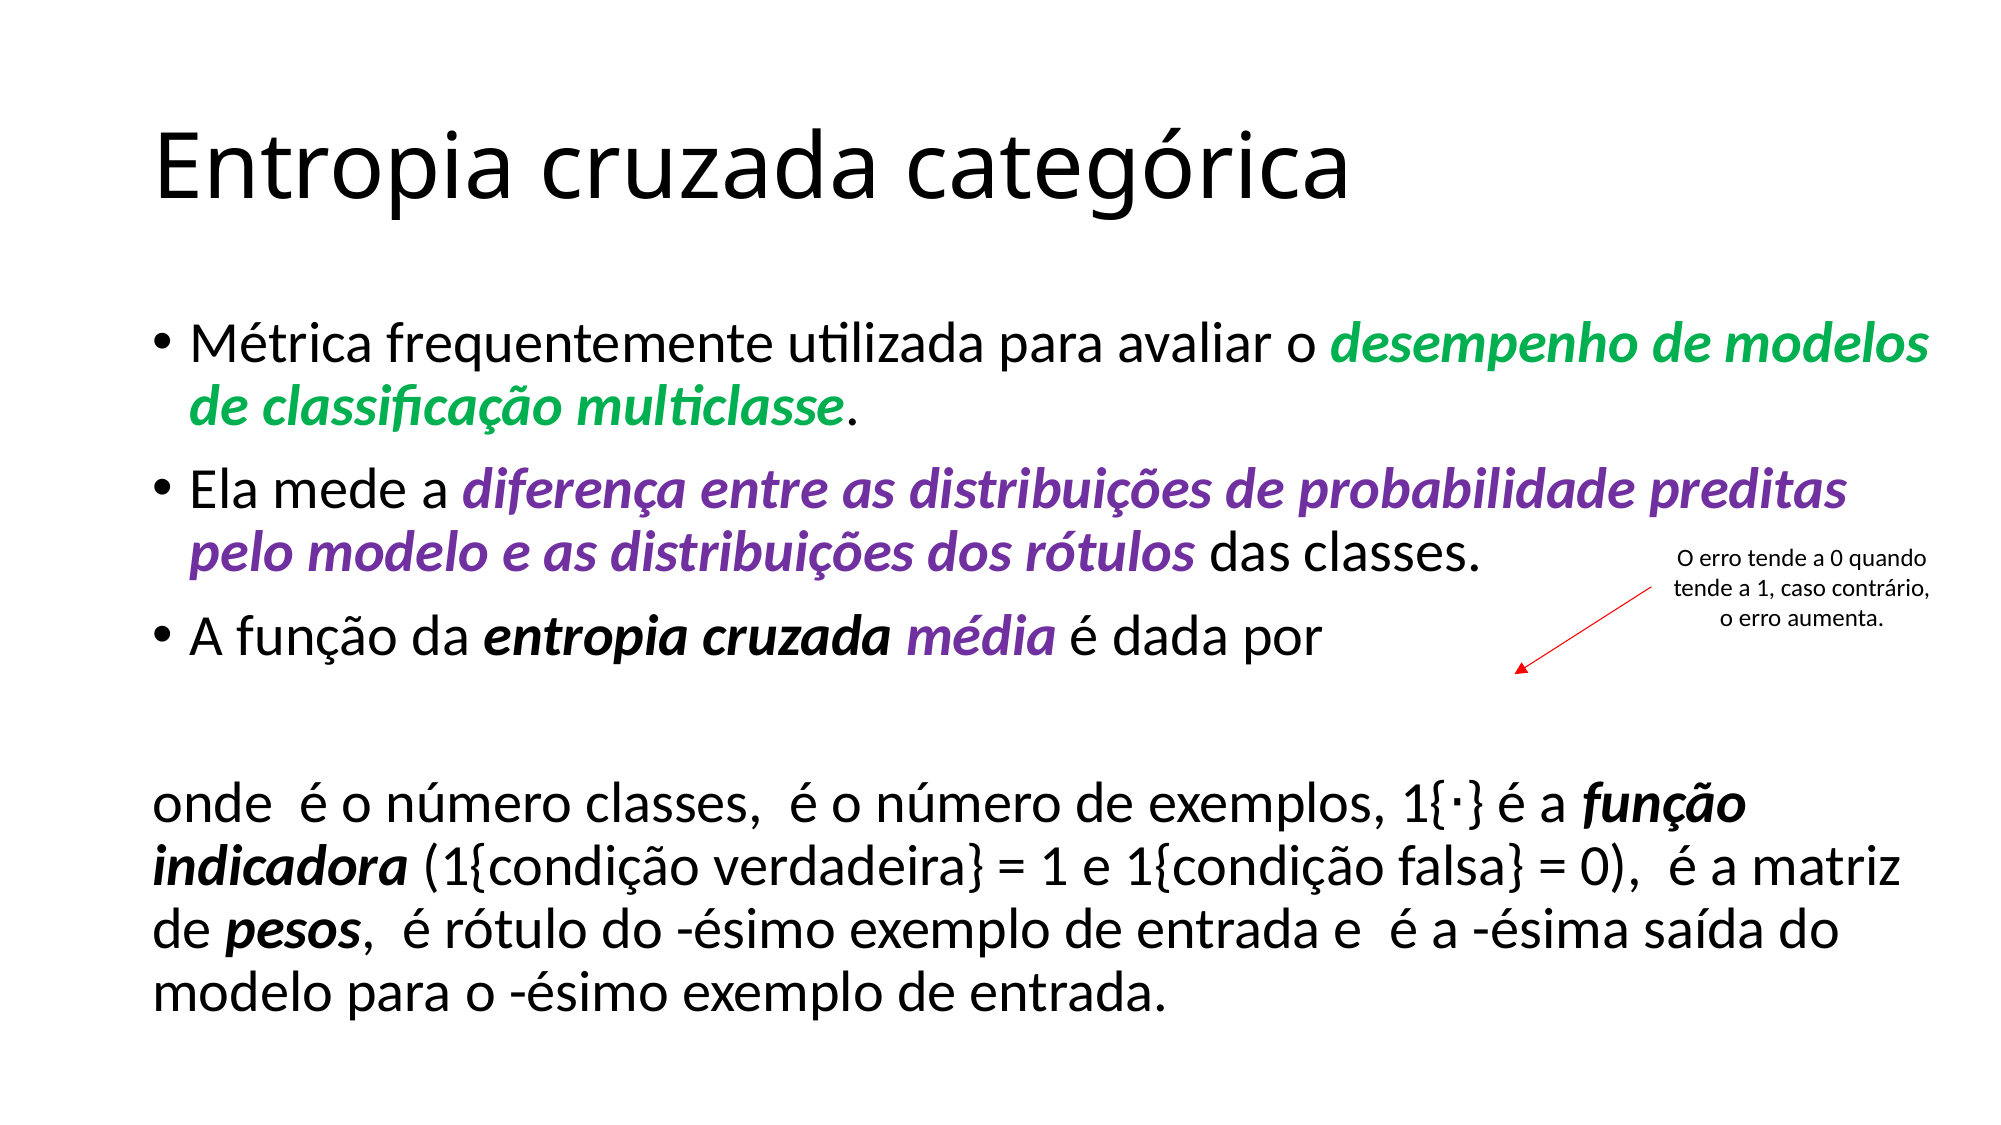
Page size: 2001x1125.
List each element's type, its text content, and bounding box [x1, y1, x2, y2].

title Entropia cruzada categórica [137, 59, 1863, 278]
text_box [1514, 596, 1652, 675]
